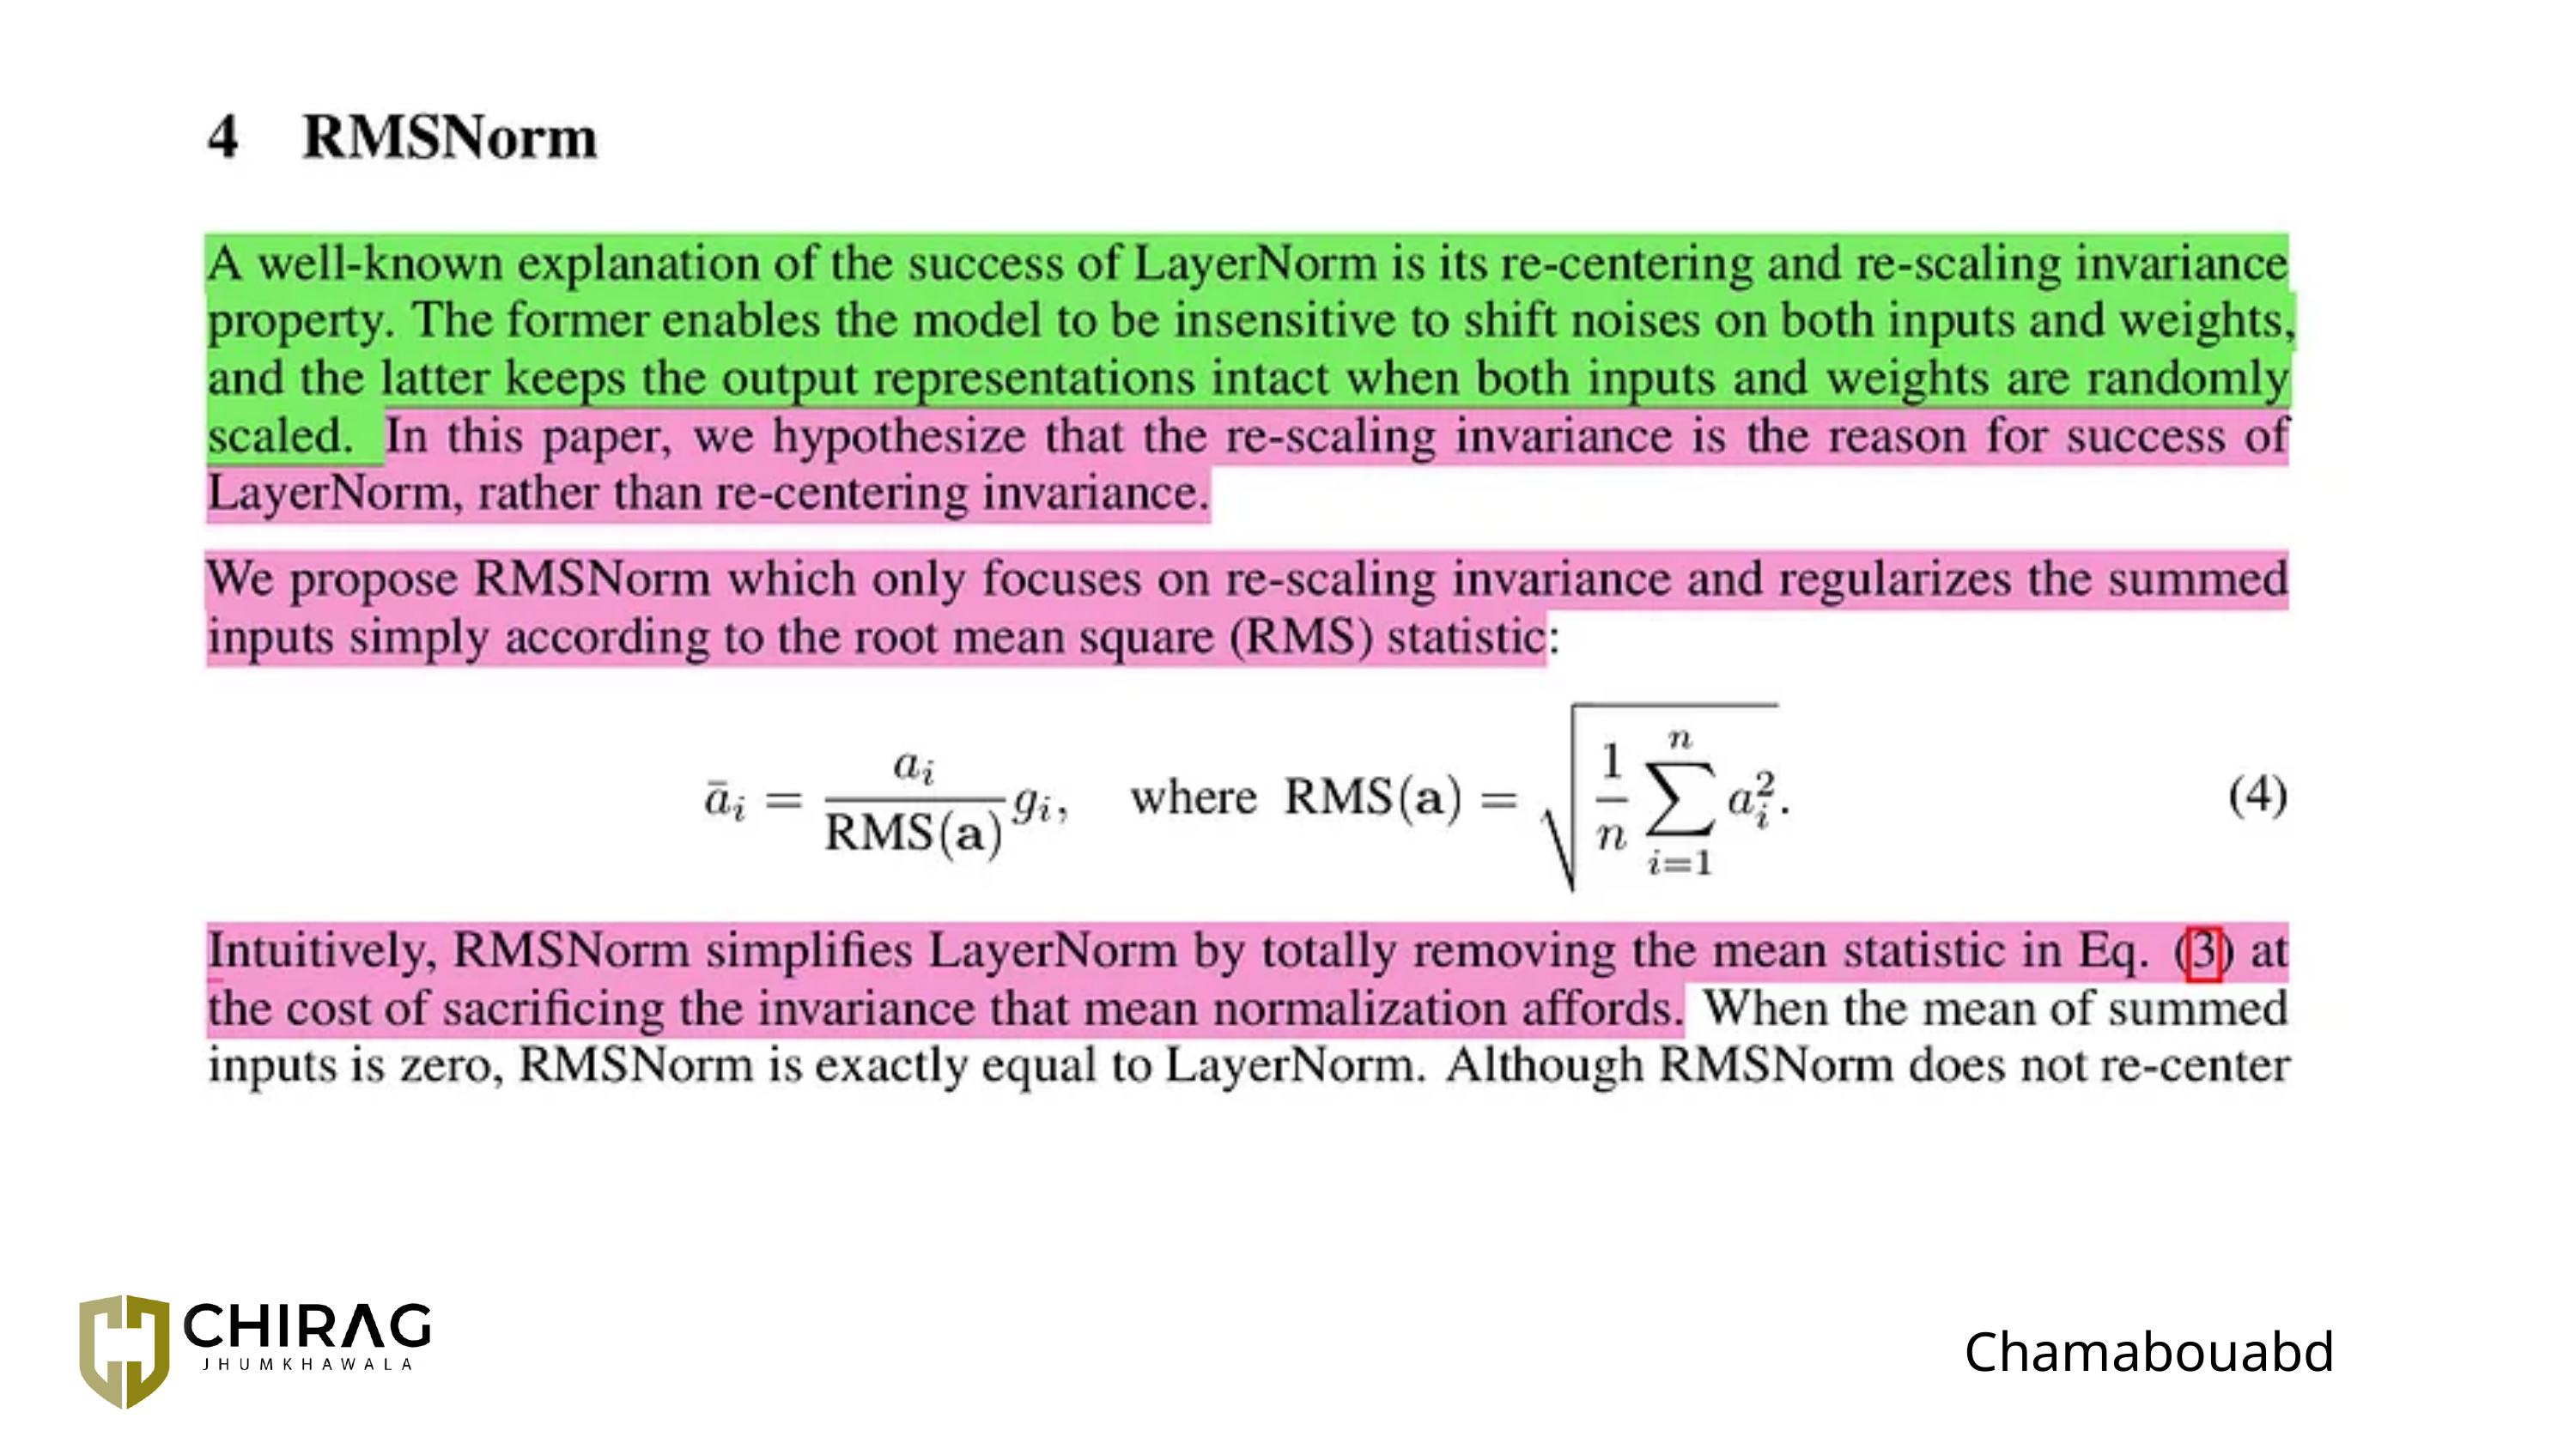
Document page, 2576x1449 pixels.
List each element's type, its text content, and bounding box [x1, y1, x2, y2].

text_box [73, 1270, 438, 1426]
text_box Chamabouabd [1964, 1306, 2432, 1382]
text_box [136, 88, 2440, 1173]
